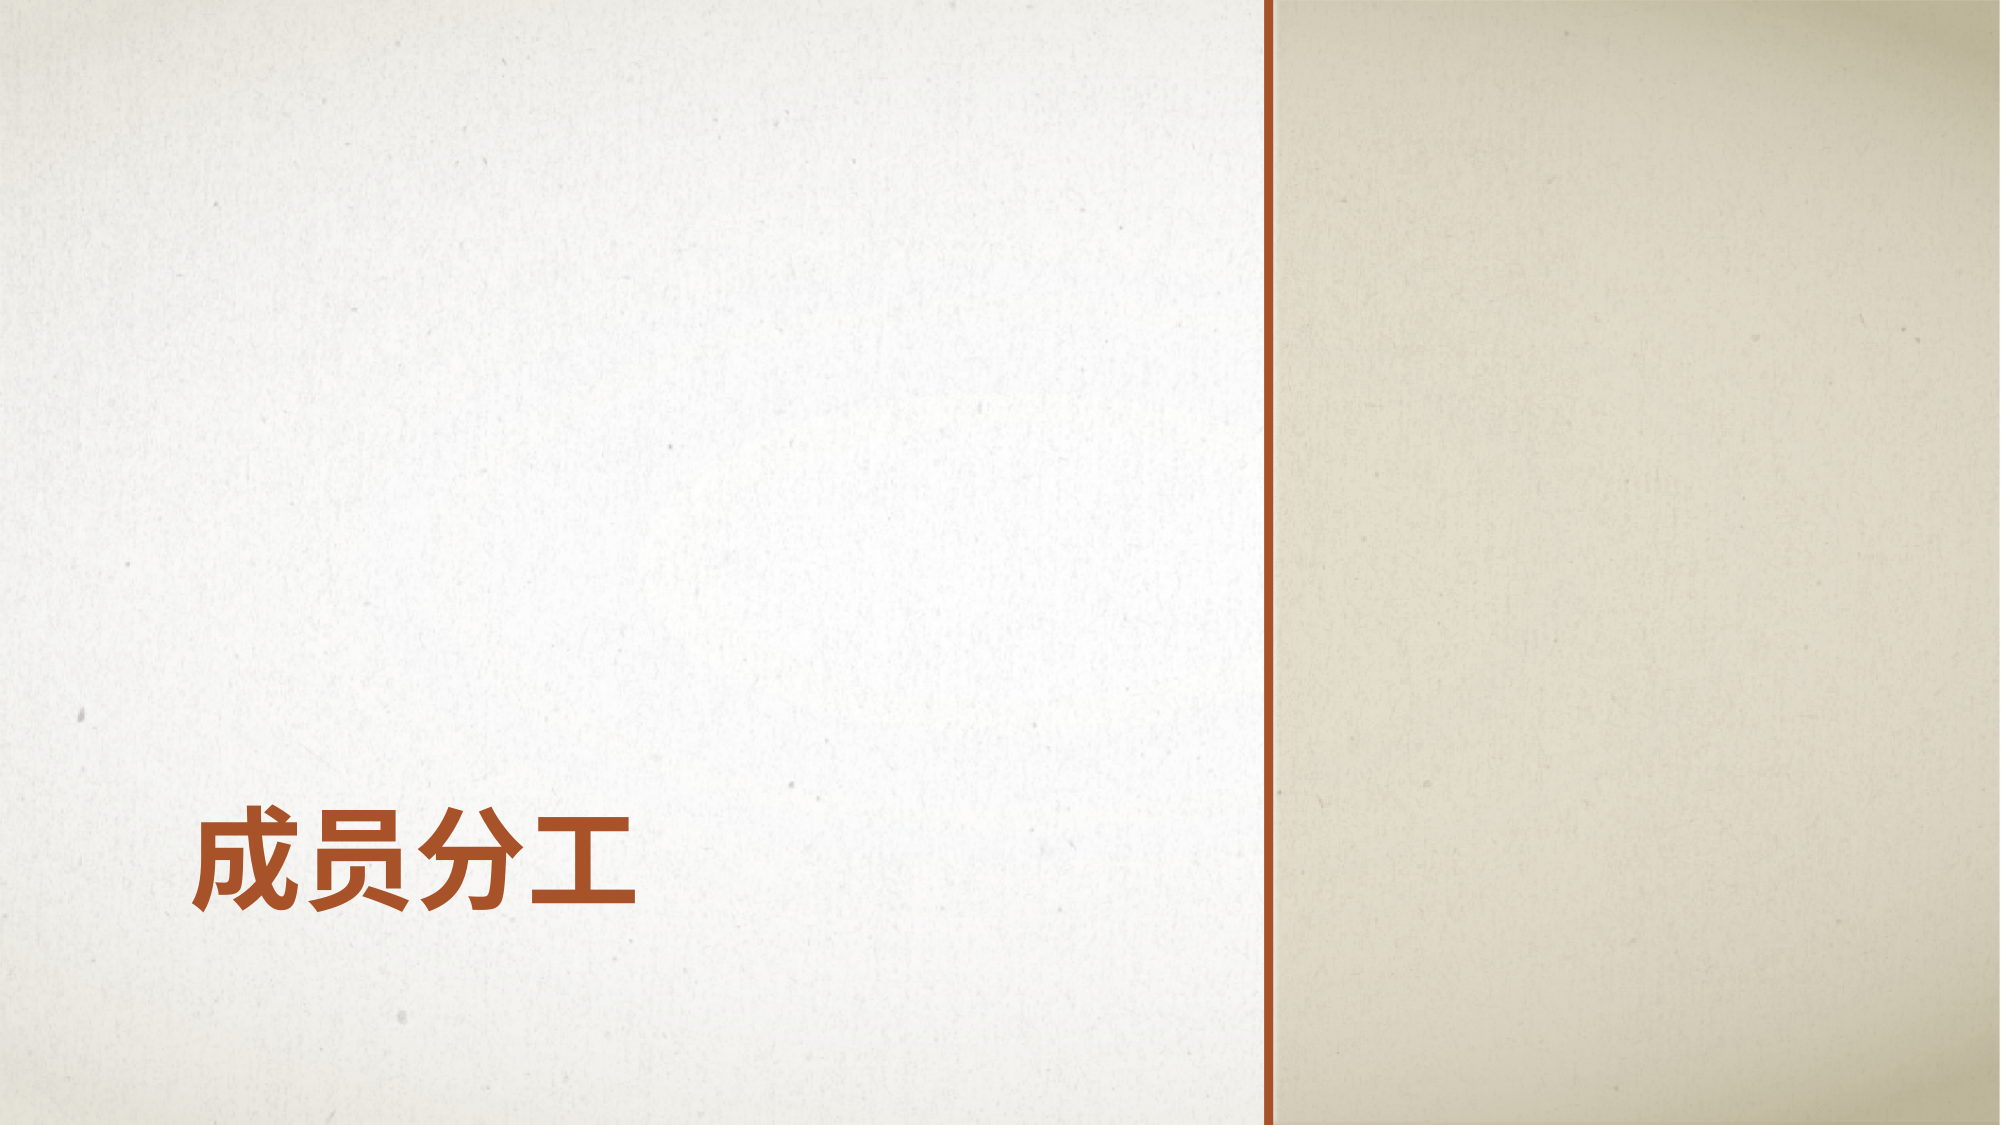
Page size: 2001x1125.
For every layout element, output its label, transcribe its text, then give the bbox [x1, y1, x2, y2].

title 成员分工 [174, 256, 1150, 932]
picture [1274, 0, 2001, 1125]
picture [0, 0, 1264, 1125]
